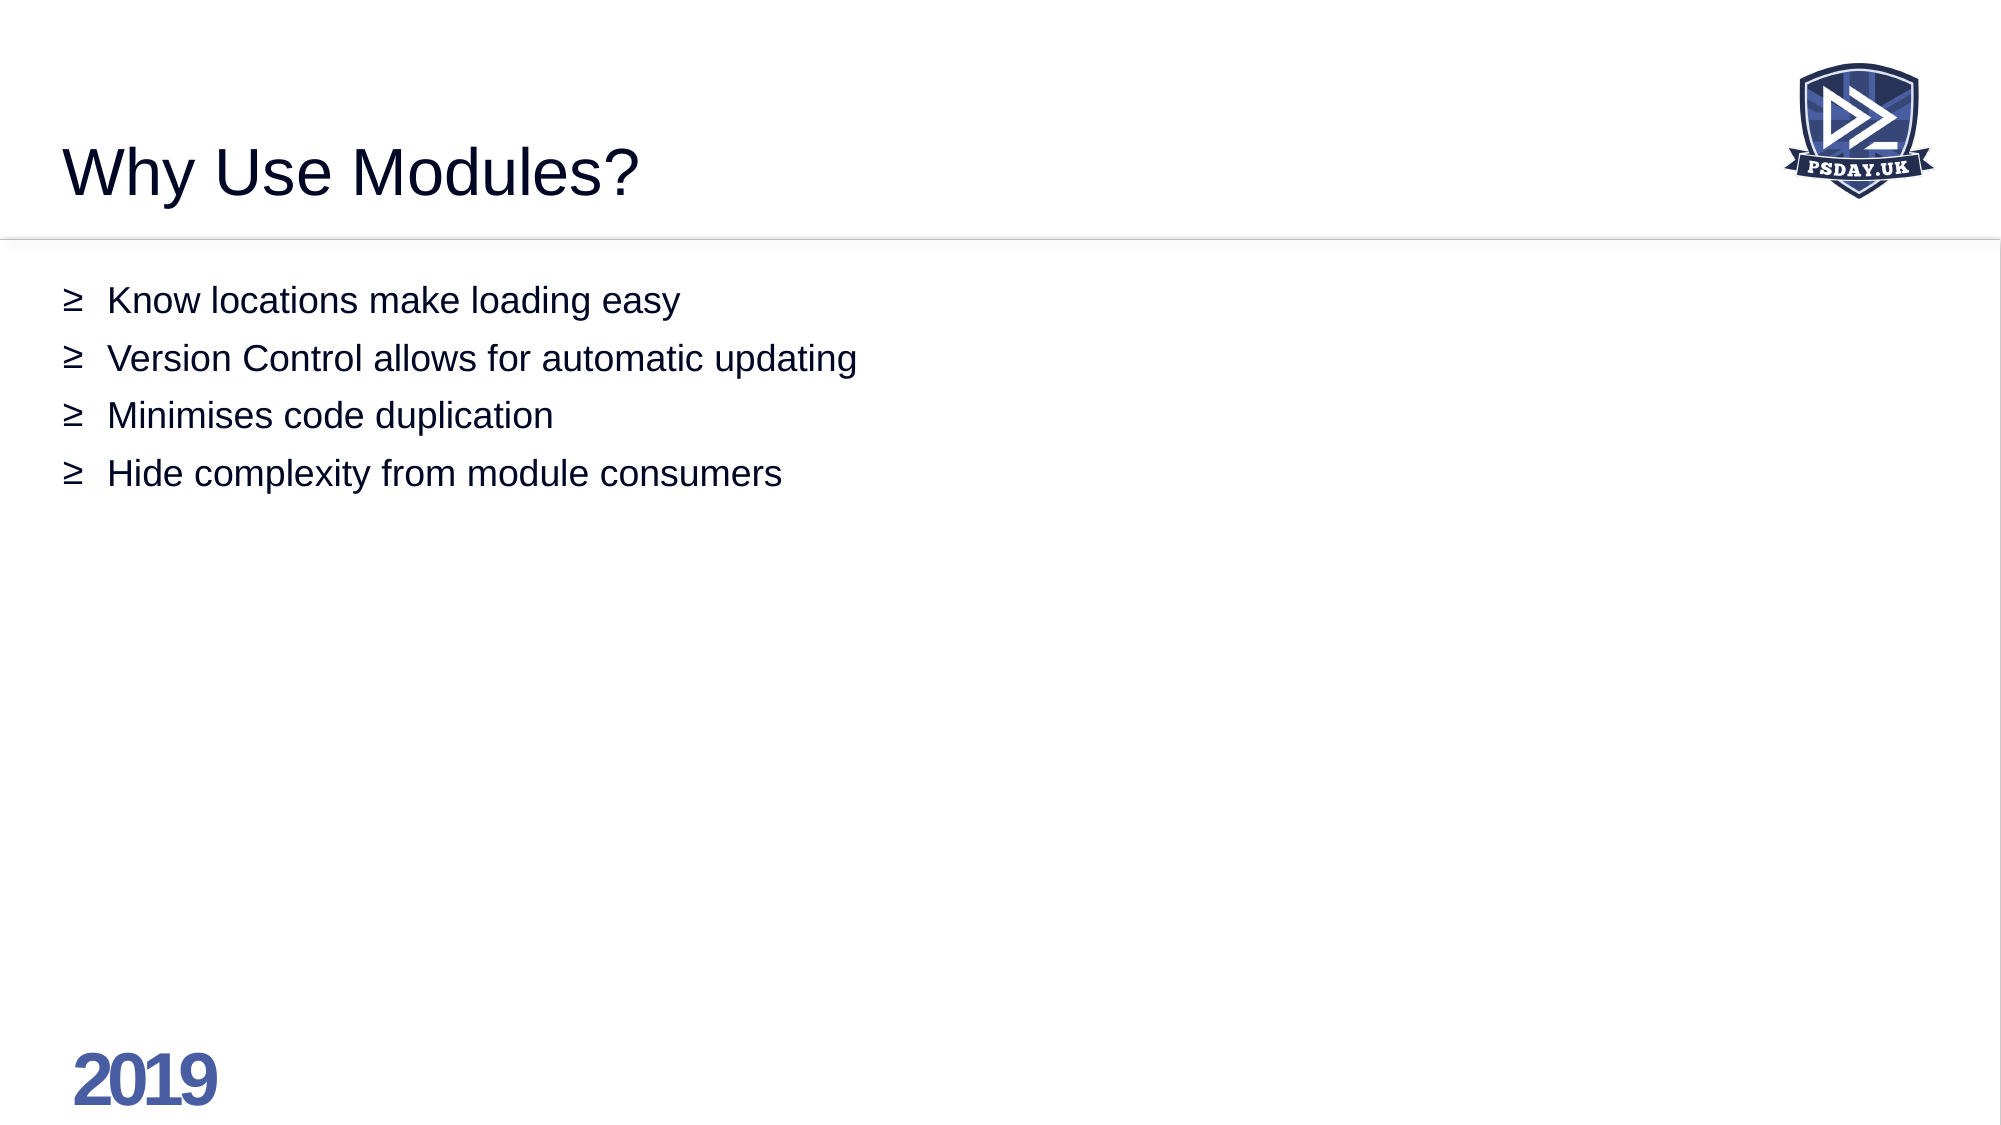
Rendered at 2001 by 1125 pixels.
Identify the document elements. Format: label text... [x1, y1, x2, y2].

picture [1781, 53, 1937, 209]
list Know locations make loading easy Version Control allows for automatic updating Minimises code duplication Hide complexity from module consumers [62, 276, 1937, 1016]
title Why Use Modules? [62, 128, 1772, 209]
